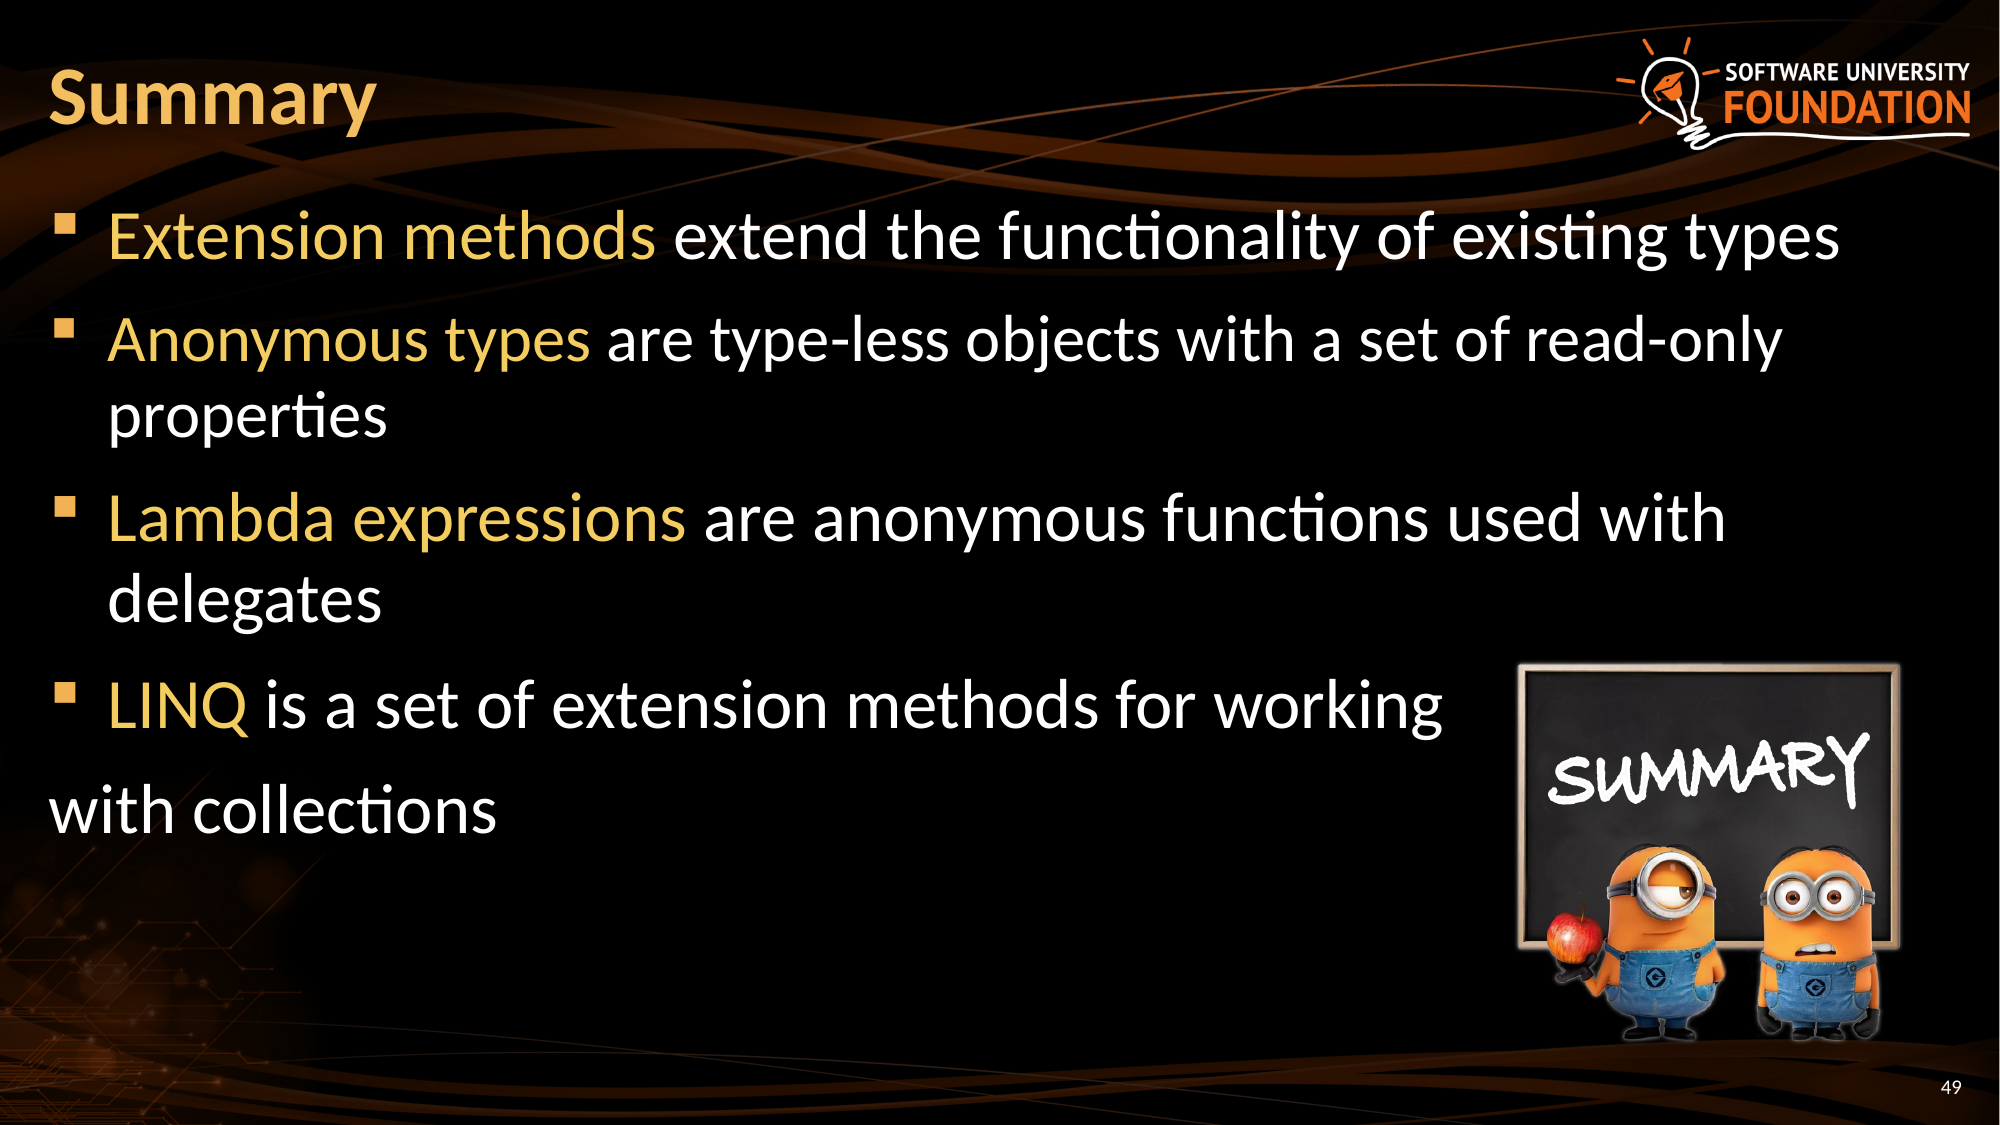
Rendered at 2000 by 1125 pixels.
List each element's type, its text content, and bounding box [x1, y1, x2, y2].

picture [0, 0, 2000, 1125]
list Extension methods extend the functionality of existing types Anonymous types are type-less objects with a set of read-only properties Lambda expressions are anonymous functions used with delegates LINQ is a set of extension methods for working with collections [31, 188, 1968, 1103]
title Summary [30, 6, 1602, 189]
